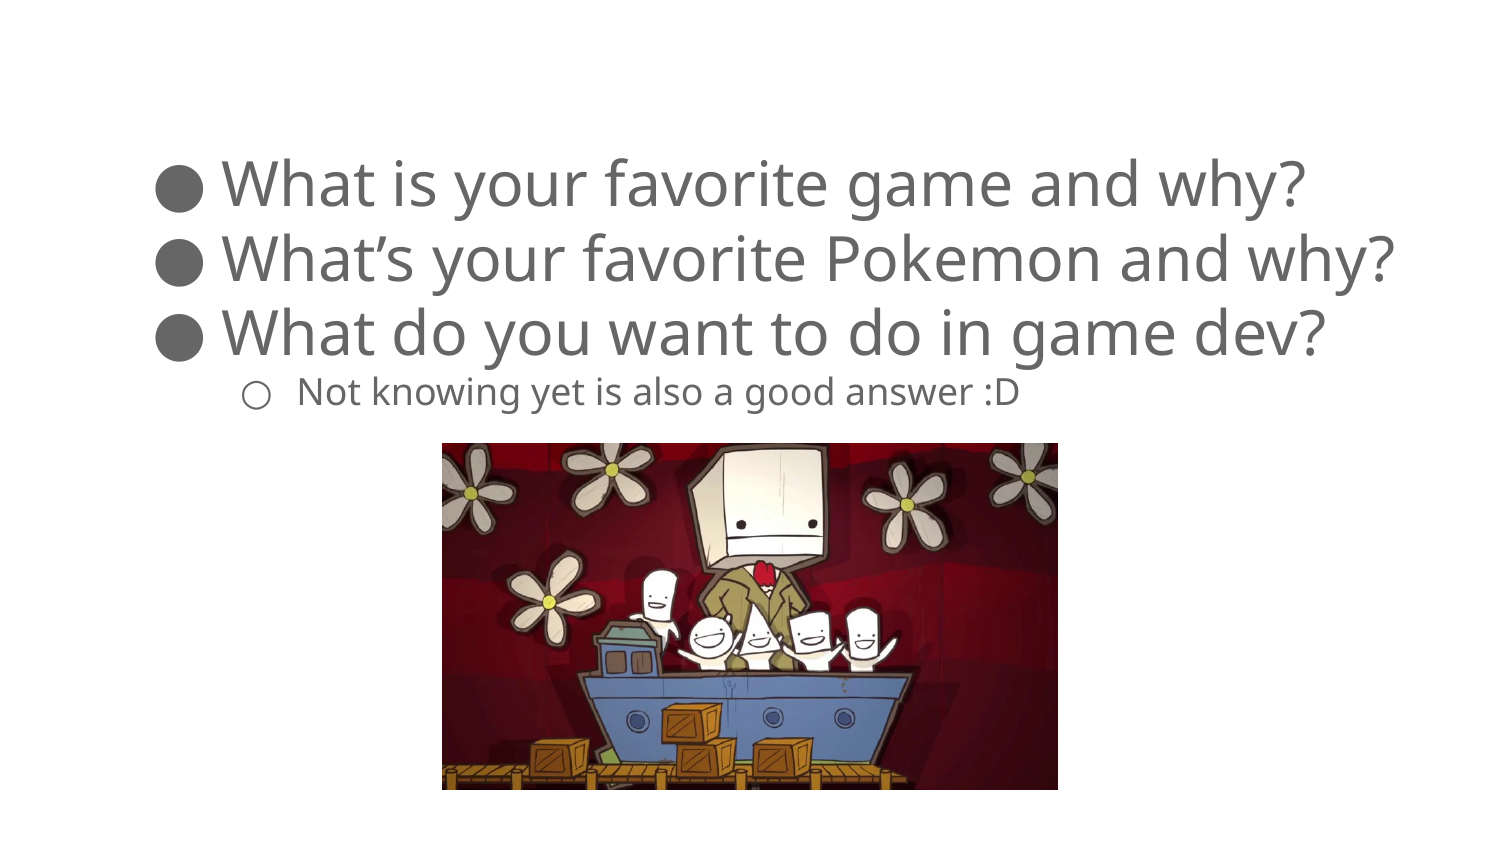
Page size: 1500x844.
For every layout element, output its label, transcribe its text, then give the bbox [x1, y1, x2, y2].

text_box What is your favorite game and why? What’s your favorite Pokemon and why? What do you want to do in game dev? Not knowing yet is also a good answer :D [131, 128, 1441, 514]
picture [441, 442, 1059, 790]
